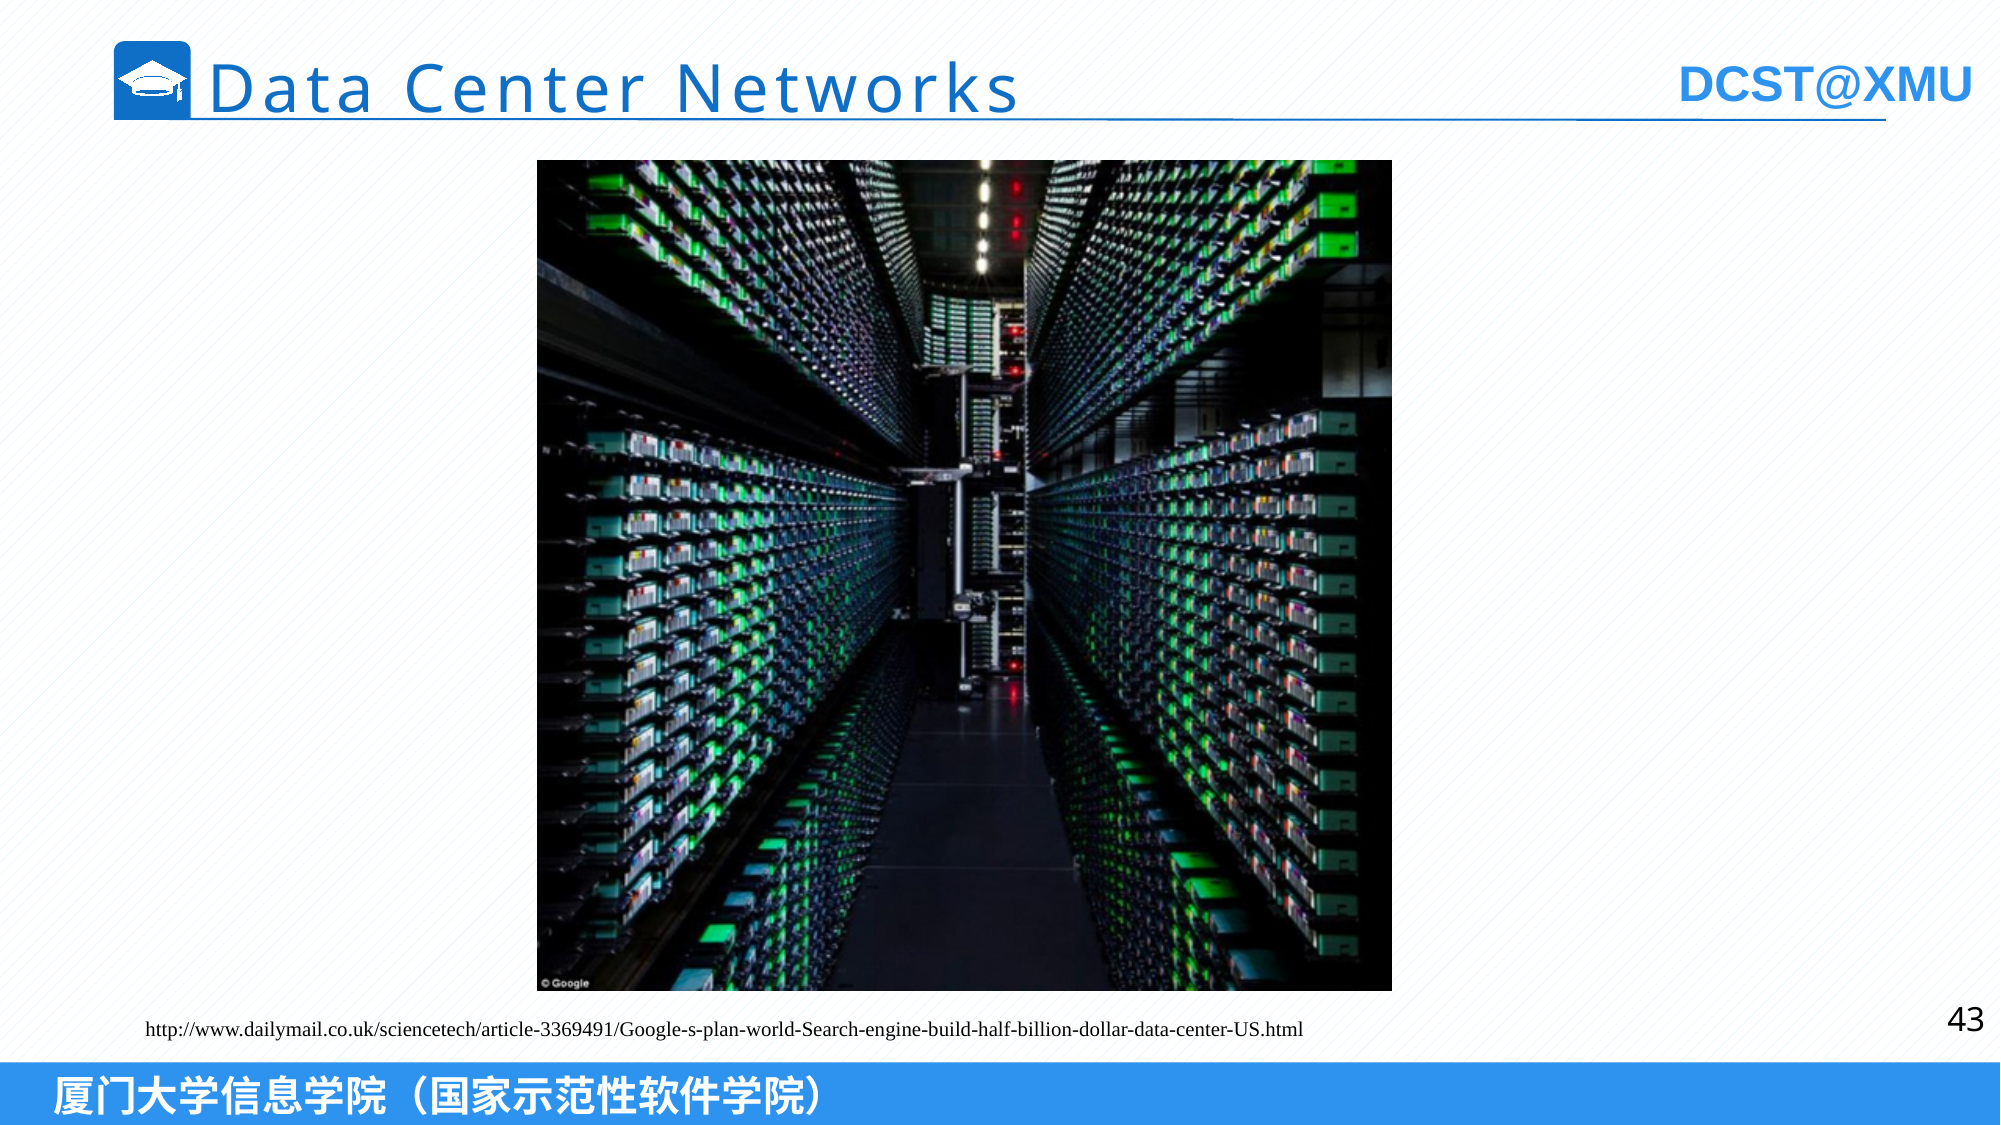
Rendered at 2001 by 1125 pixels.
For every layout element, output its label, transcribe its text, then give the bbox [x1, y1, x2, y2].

list Data Center Networks [192, 38, 1843, 189]
text_box 43 [1884, 990, 2000, 1066]
text_box http://www.dailymail.co.uk/sciencetech/article-3369491/Google-s-plan-world-Search-engine-build-half-billion-dollar-data-center-US.html [130, 1008, 1320, 1048]
picture [537, 160, 1392, 991]
